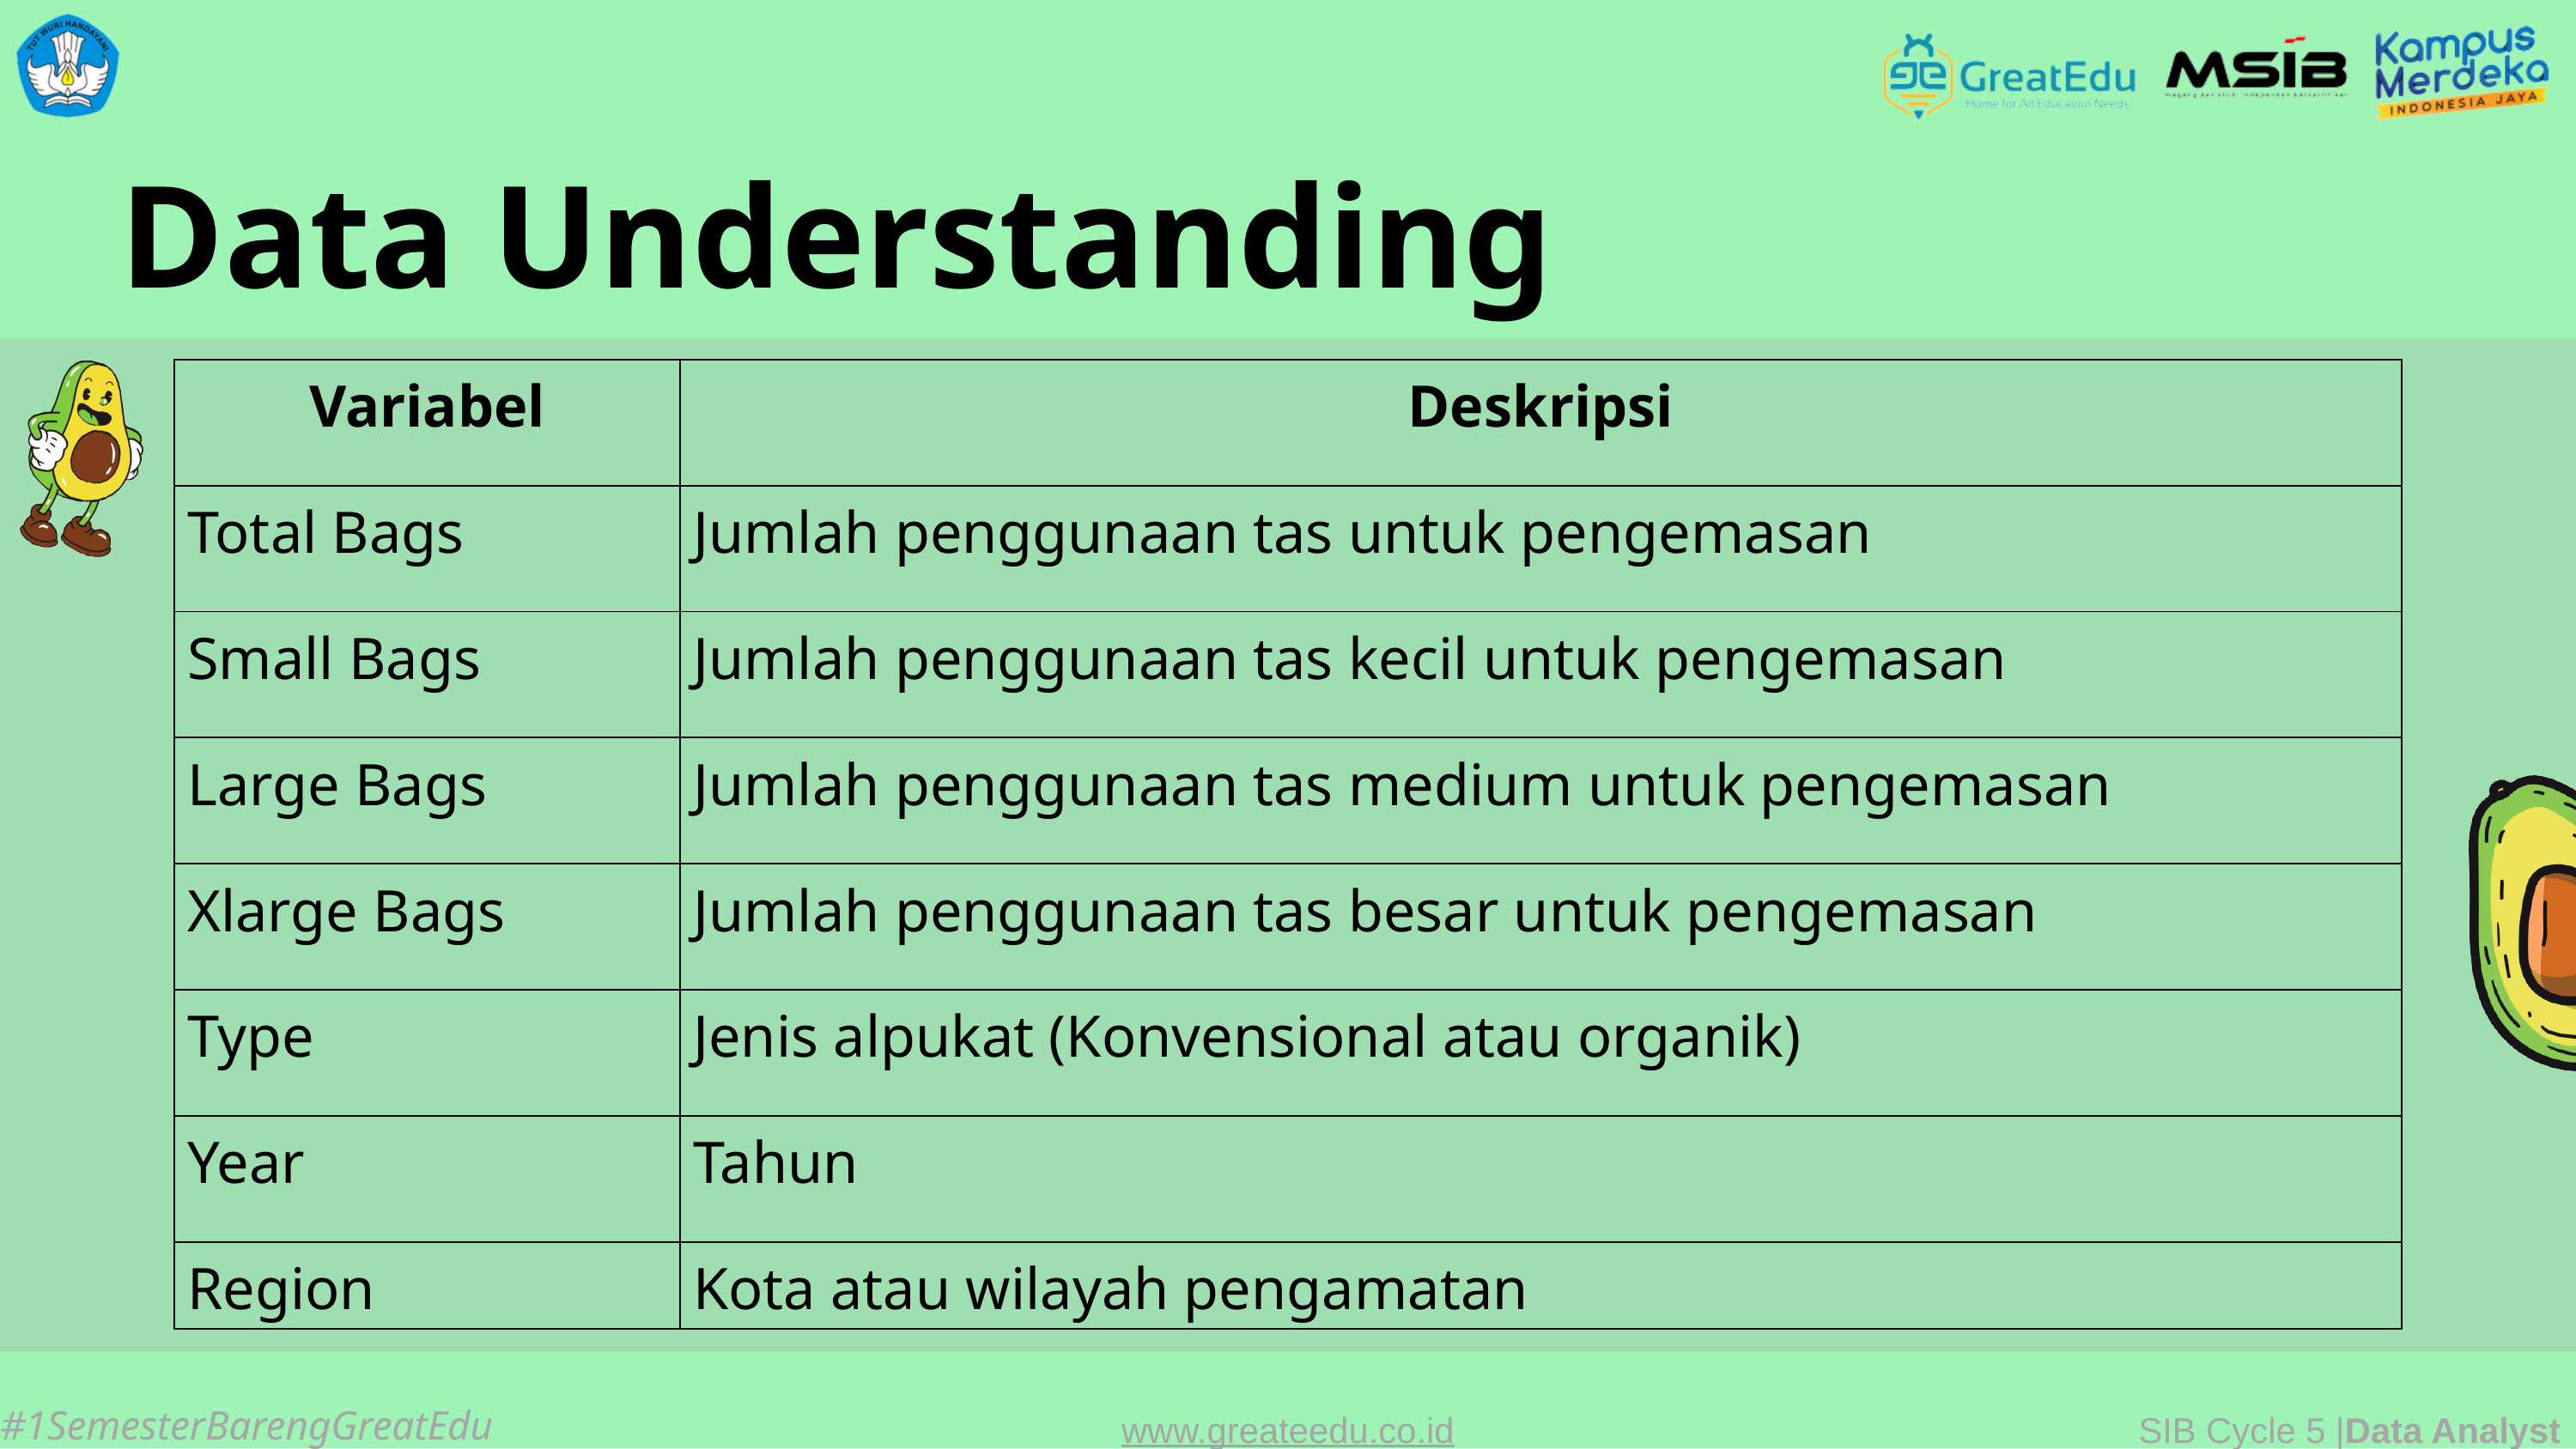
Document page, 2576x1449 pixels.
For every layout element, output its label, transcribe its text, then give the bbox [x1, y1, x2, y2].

table_cell Total Bags [175, 487, 679, 611]
picture [0, 0, 138, 130]
table_cell Type [175, 991, 679, 1115]
footer #1SemesterBarengGreatEdu [0, 1400, 635, 1449]
table_cell Jumlah penggunaan tas untuk pengemasan [681, 487, 2401, 611]
table_cell Small Bags [175, 612, 679, 737]
table_cell Xlarge Bags [175, 864, 679, 989]
table_header Variabel [175, 361, 679, 485]
table_cell Kota atau wilayah pengamatan [681, 1243, 2401, 1328]
picture [1881, 13, 2146, 126]
text_box www.greateedu.co.id [1120, 1400, 1456, 1449]
table_cell Tahun [681, 1117, 2401, 1241]
table_cell Large Bags [175, 738, 679, 863]
picture [2154, 0, 2360, 138]
picture [2367, 8, 2556, 131]
picture [2469, 775, 2576, 1071]
table_cell Jenis alpukat (Konvensional atau organik) [681, 991, 2401, 1115]
table_cell Jumlah penggunaan tas medium untuk pengemasan [681, 738, 2401, 863]
picture [0, 349, 162, 565]
slide_number SIB Cycle 5 |Data Analyst [2136, 1400, 2562, 1449]
table_cell Year [175, 1117, 679, 1241]
table_header Deskripsi [681, 361, 2401, 485]
table_cell Region [175, 1243, 679, 1328]
table_cell Jumlah penggunaan tas kecil untuk pengemasan [681, 612, 2401, 737]
title Data Understanding [118, 145, 1823, 390]
table_cell Jumlah penggunaan tas besar untuk pengemasan [681, 864, 2401, 989]
